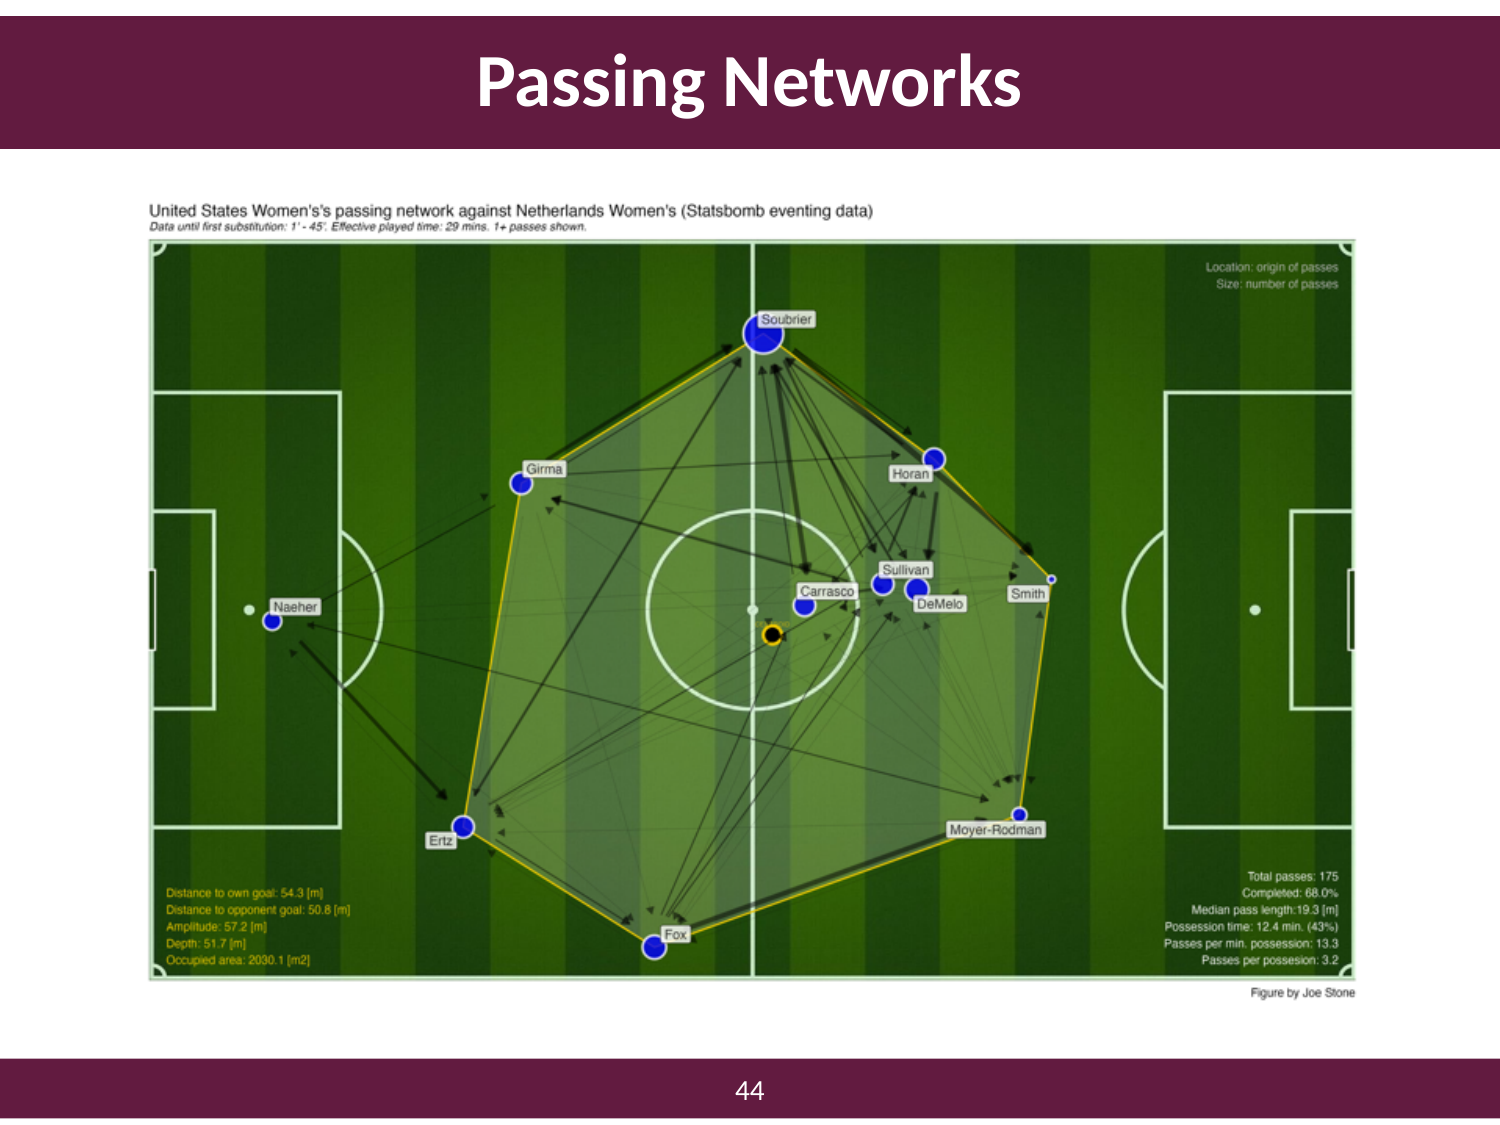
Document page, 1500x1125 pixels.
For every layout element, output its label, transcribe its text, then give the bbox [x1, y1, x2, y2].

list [117, 180, 1383, 1024]
slide_number 43 [0, 1058, 1500, 1119]
title Passing Networks [0, 16, 1500, 149]
